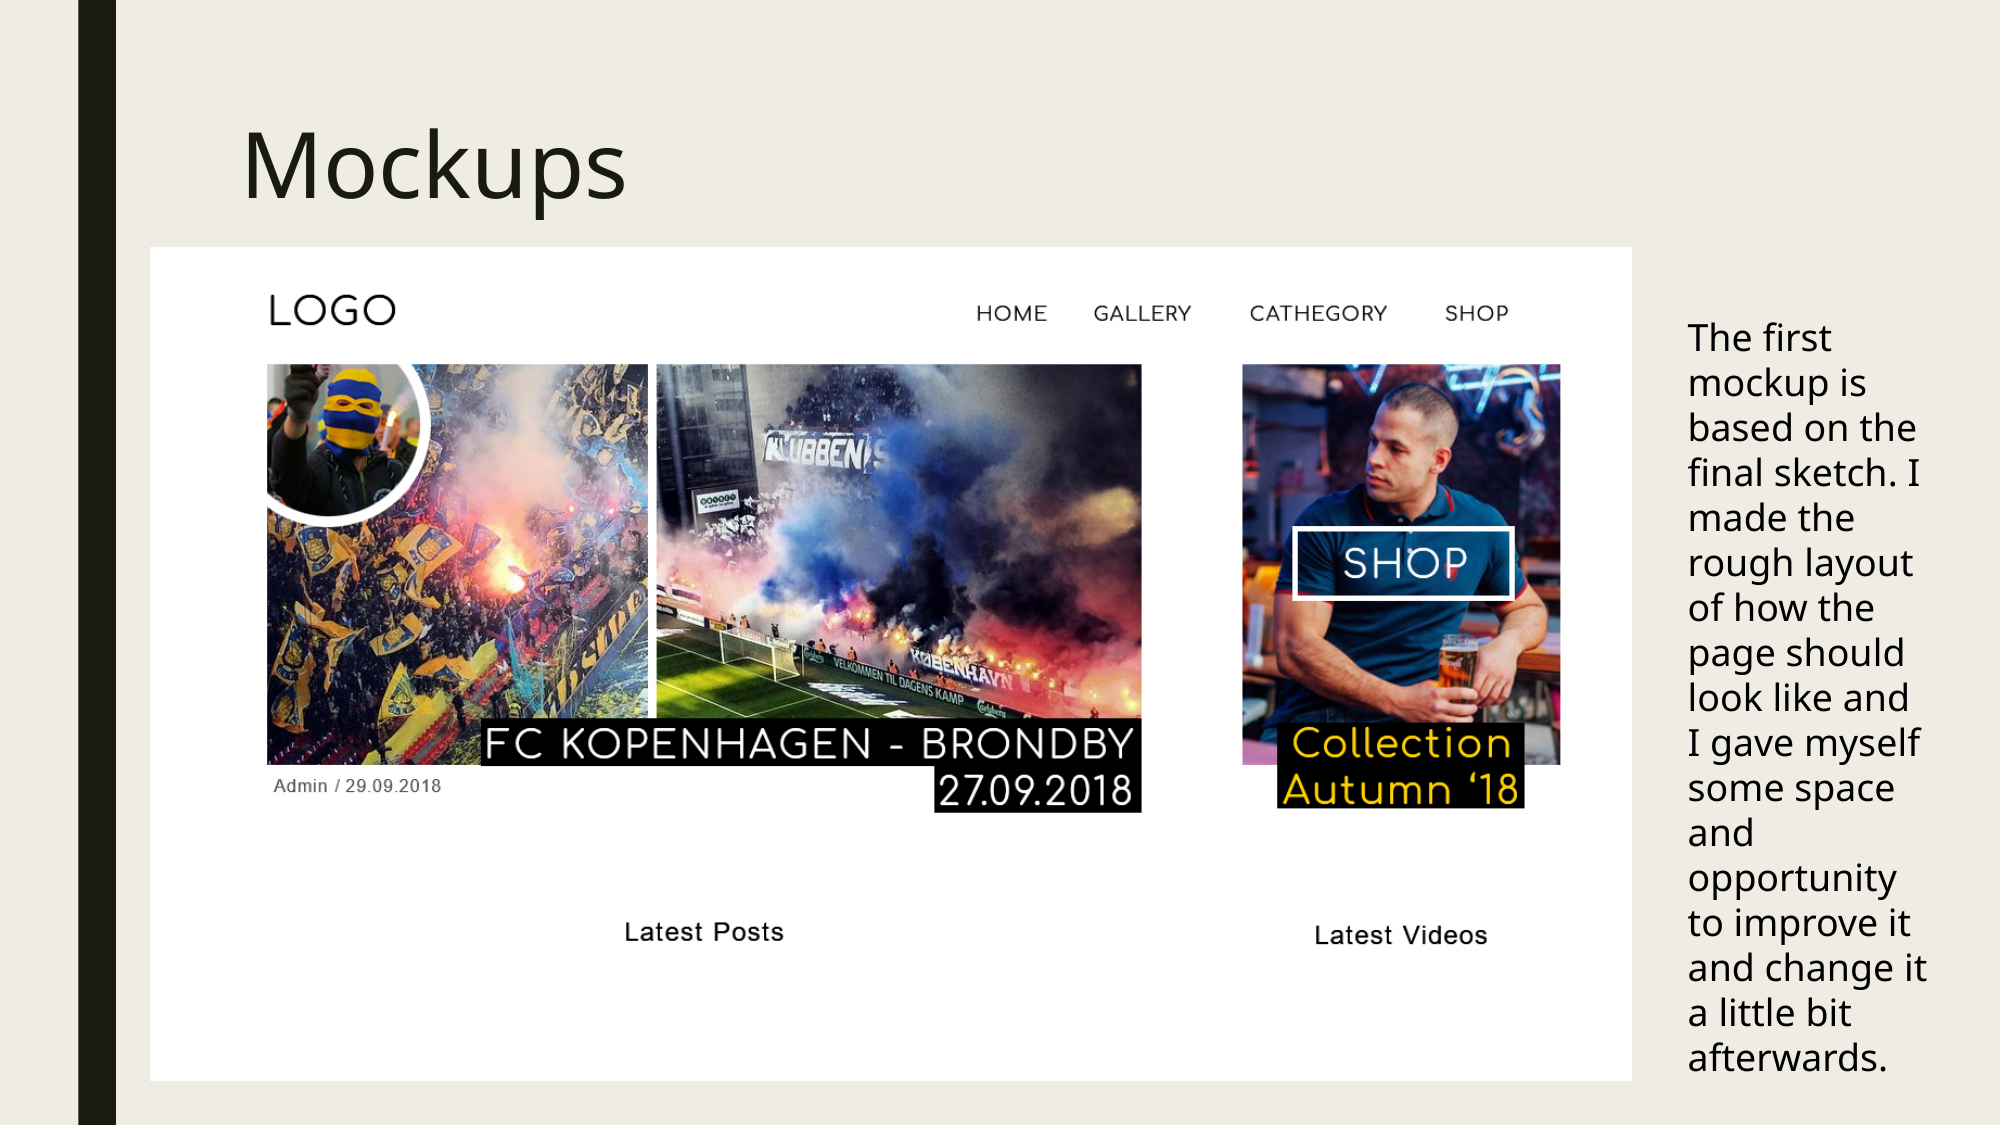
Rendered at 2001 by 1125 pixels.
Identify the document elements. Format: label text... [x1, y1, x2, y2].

picture [149, 247, 1632, 1081]
text_box The first mockup is based on the final sketch. I made the rough layout of how the page should look like and I gave myself some space and opportunity to improve it and change it a little bit afterwards. [1672, 306, 1944, 1086]
title Mockups [225, 112, 1800, 248]
